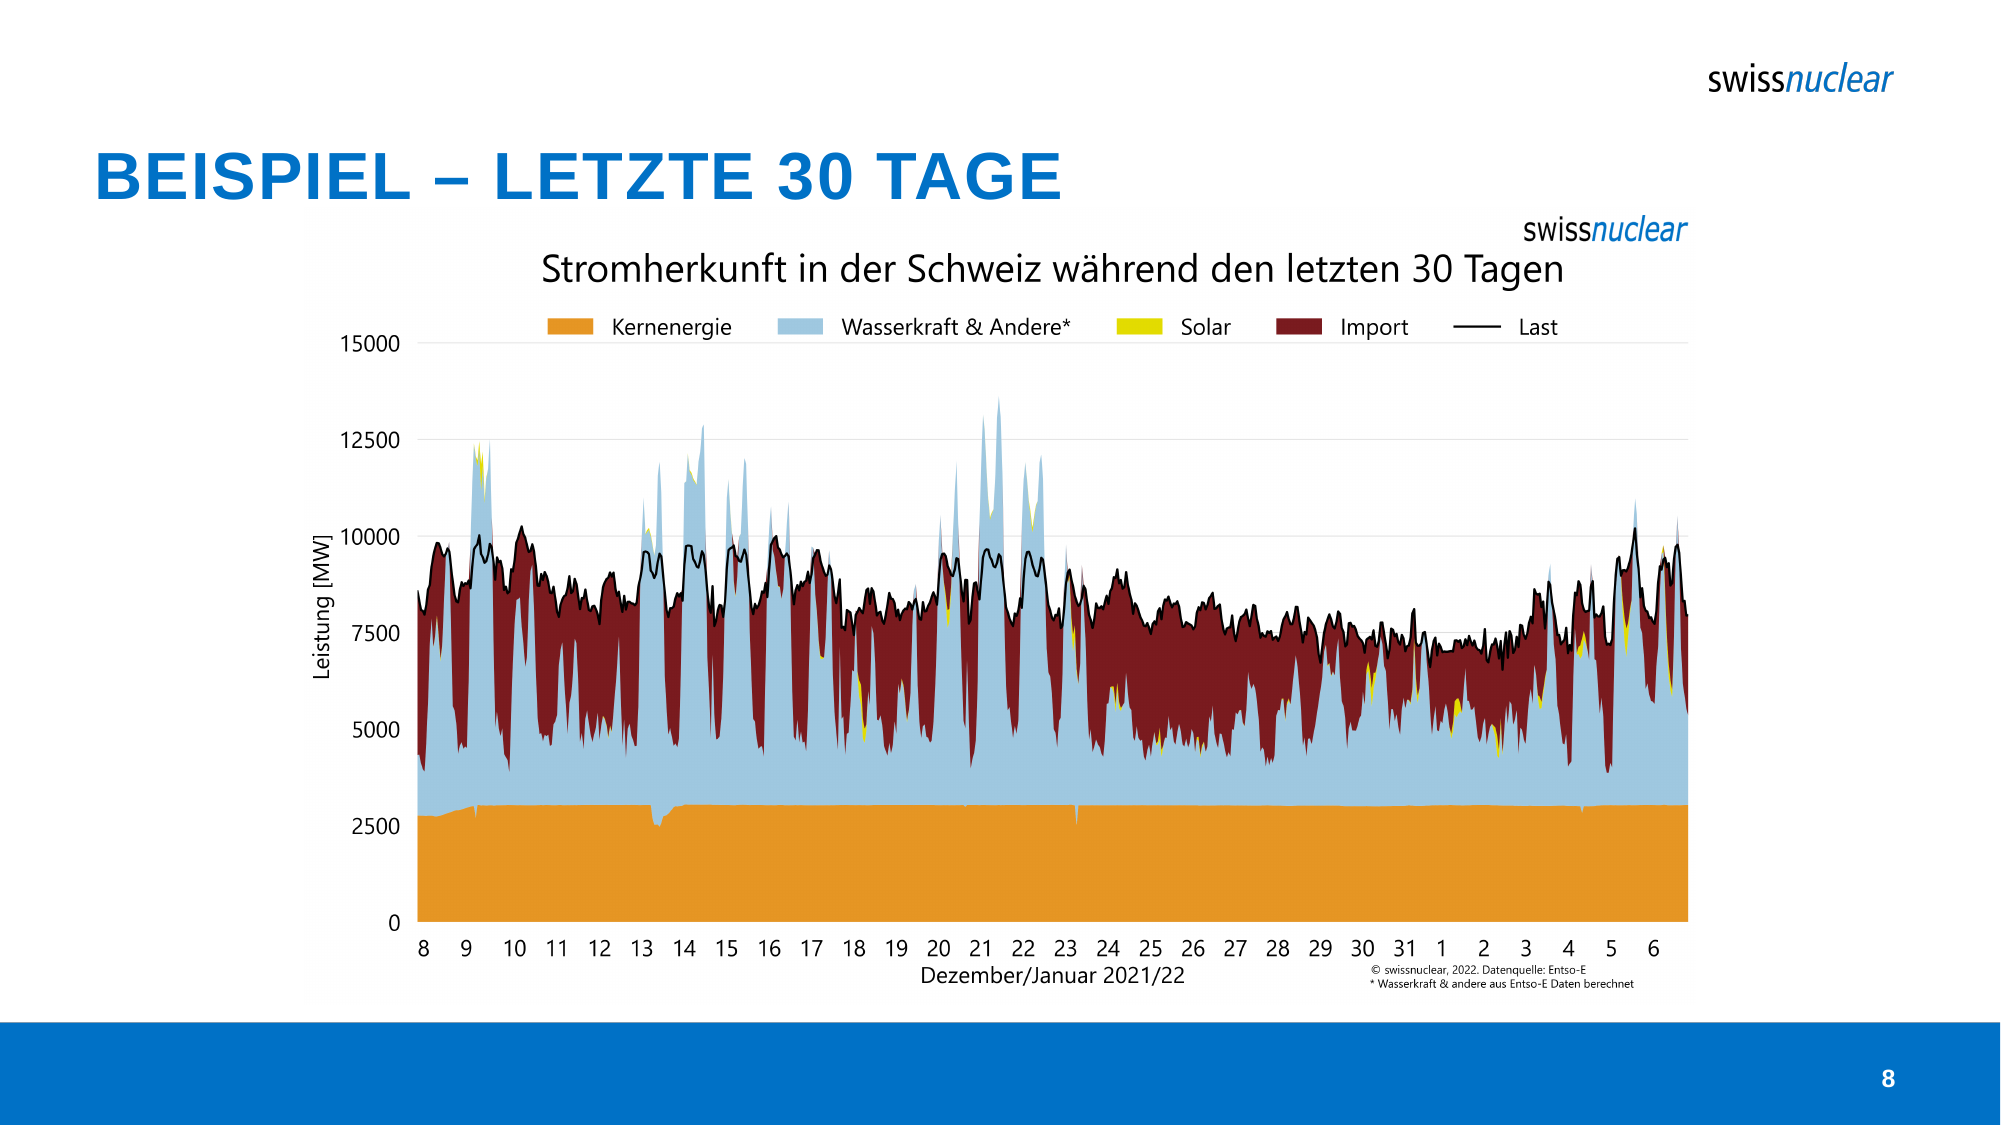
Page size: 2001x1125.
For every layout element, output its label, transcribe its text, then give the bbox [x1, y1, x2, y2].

picture [1709, 62, 1894, 92]
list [304, 207, 1696, 1005]
title Beispiel – letzte 30 Tage [94, 141, 1896, 273]
slide_number 8 [1841, 1032, 1896, 1092]
